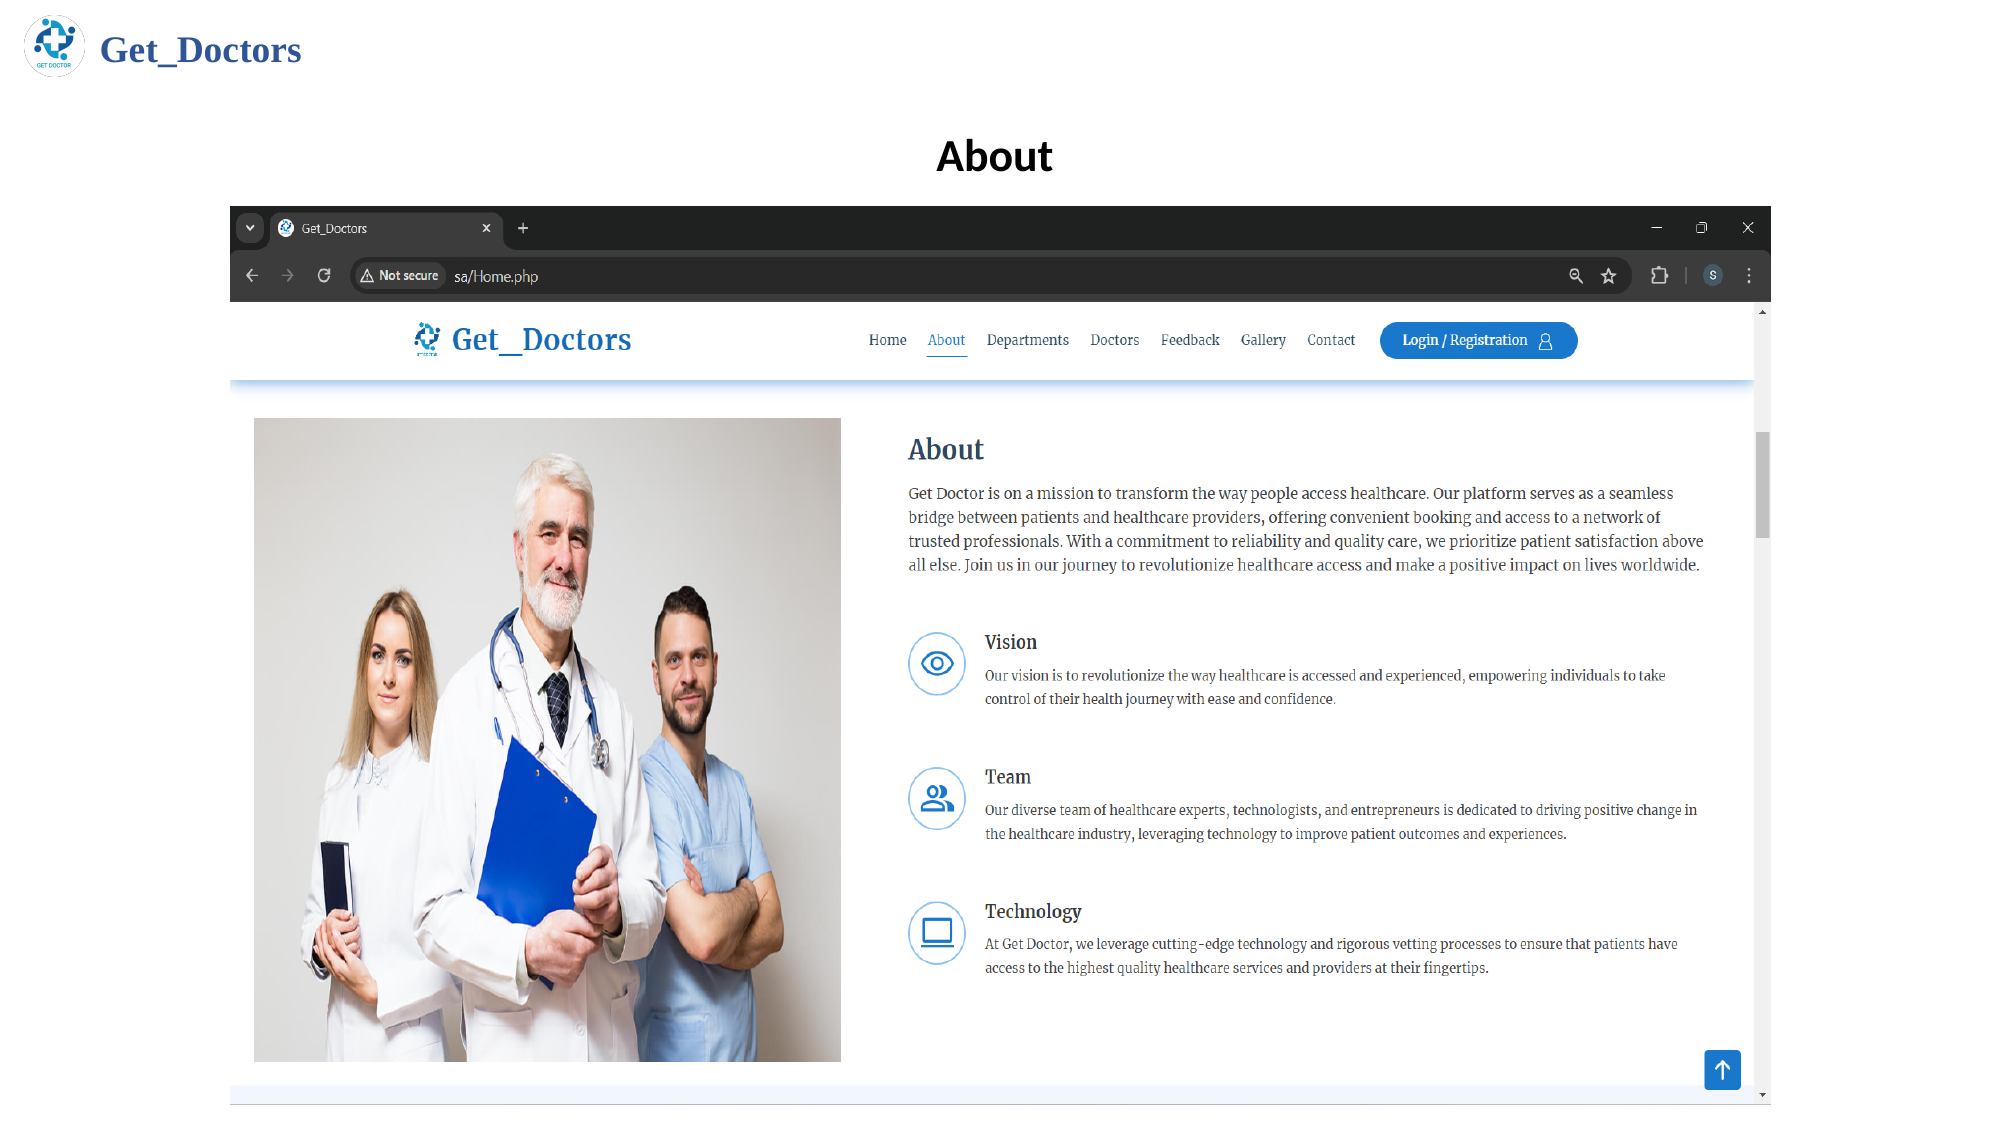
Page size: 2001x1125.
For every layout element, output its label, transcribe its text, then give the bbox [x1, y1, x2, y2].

text_box About [709, 117, 1291, 188]
picture [24, 15, 85, 77]
text_box Get_Doctors [85, 17, 434, 77]
picture [226, 202, 1774, 1108]
